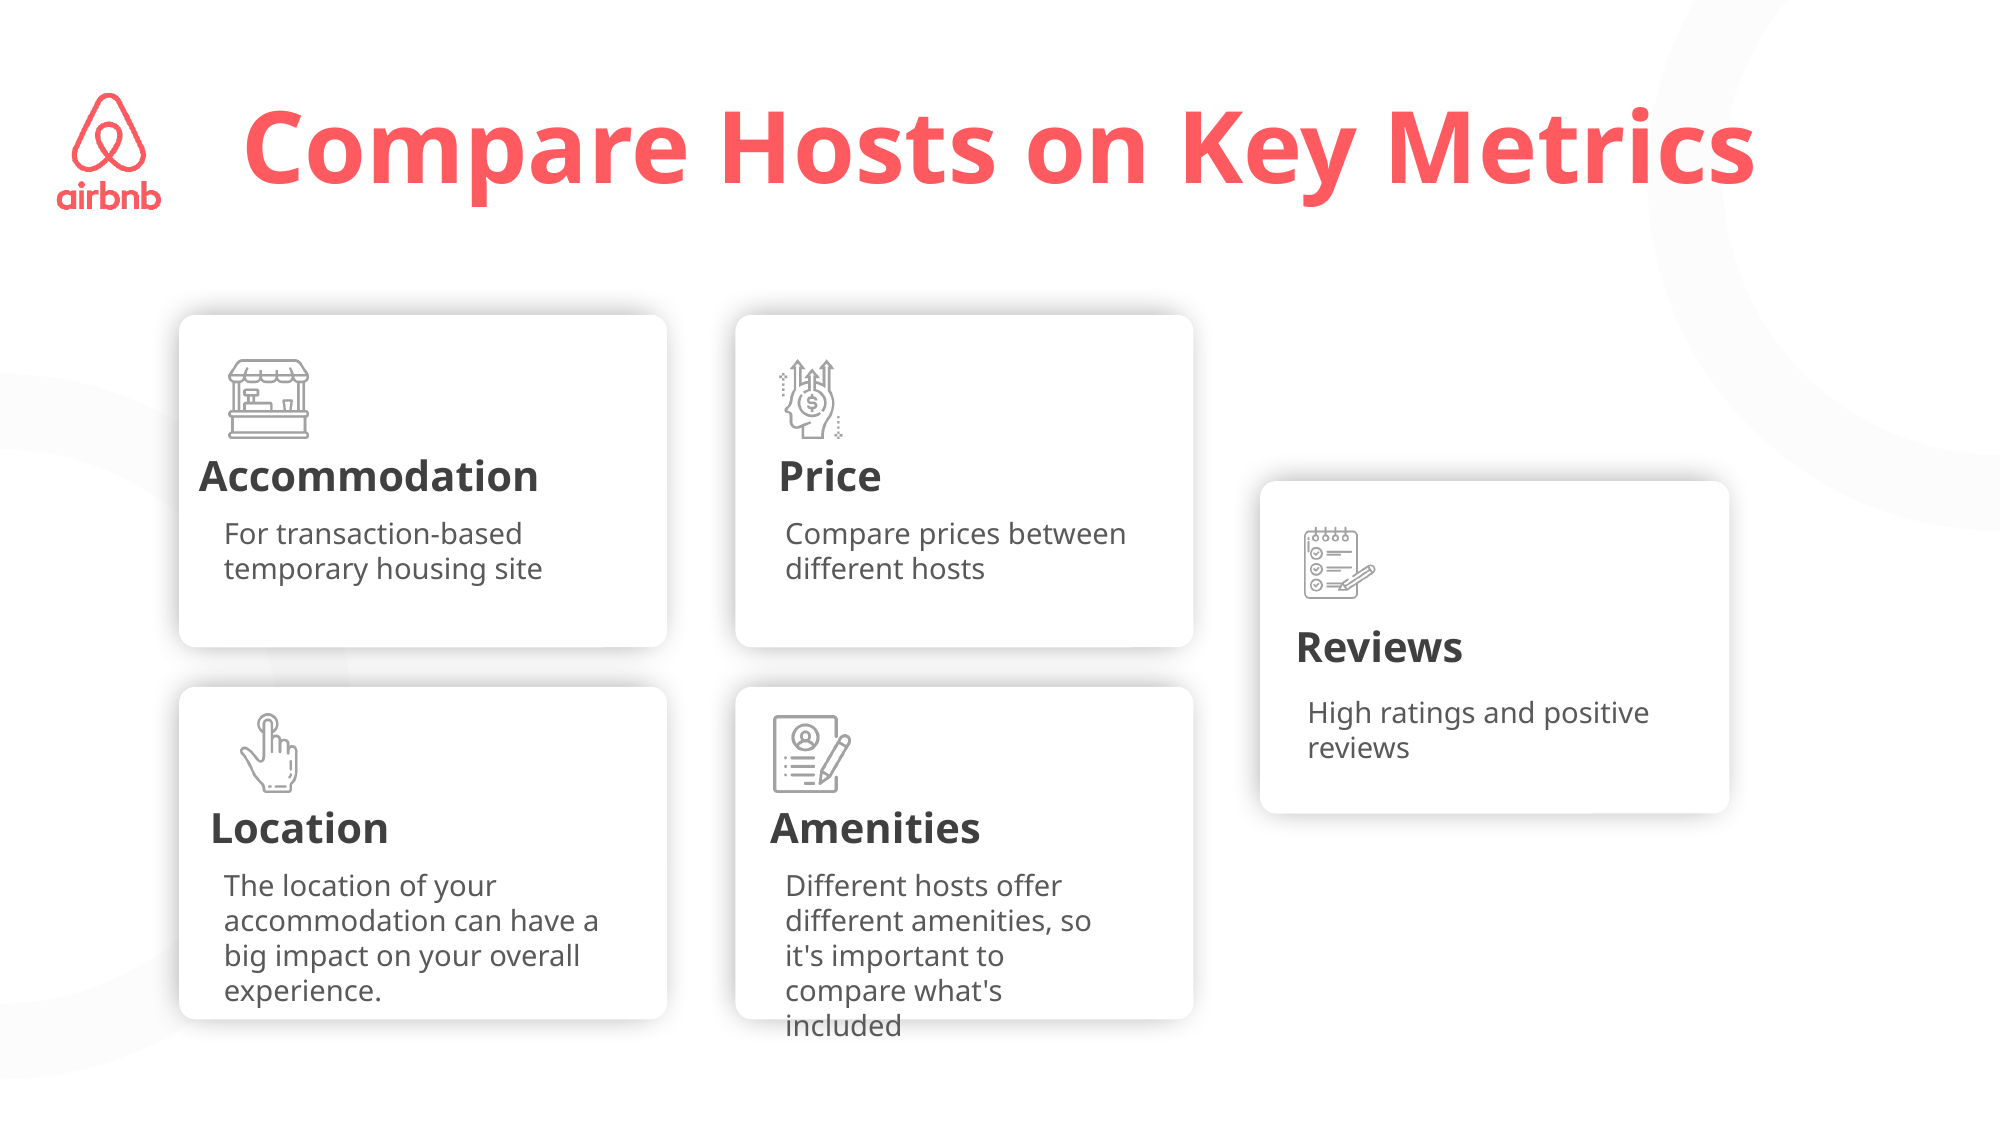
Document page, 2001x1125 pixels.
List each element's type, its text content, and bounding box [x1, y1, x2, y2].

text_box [179, 314, 1730, 1020]
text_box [209, 712, 1125, 1017]
title Compare Hosts on Key Metrics [162, 89, 1838, 213]
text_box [209, 359, 1697, 773]
picture [53, 91, 162, 211]
